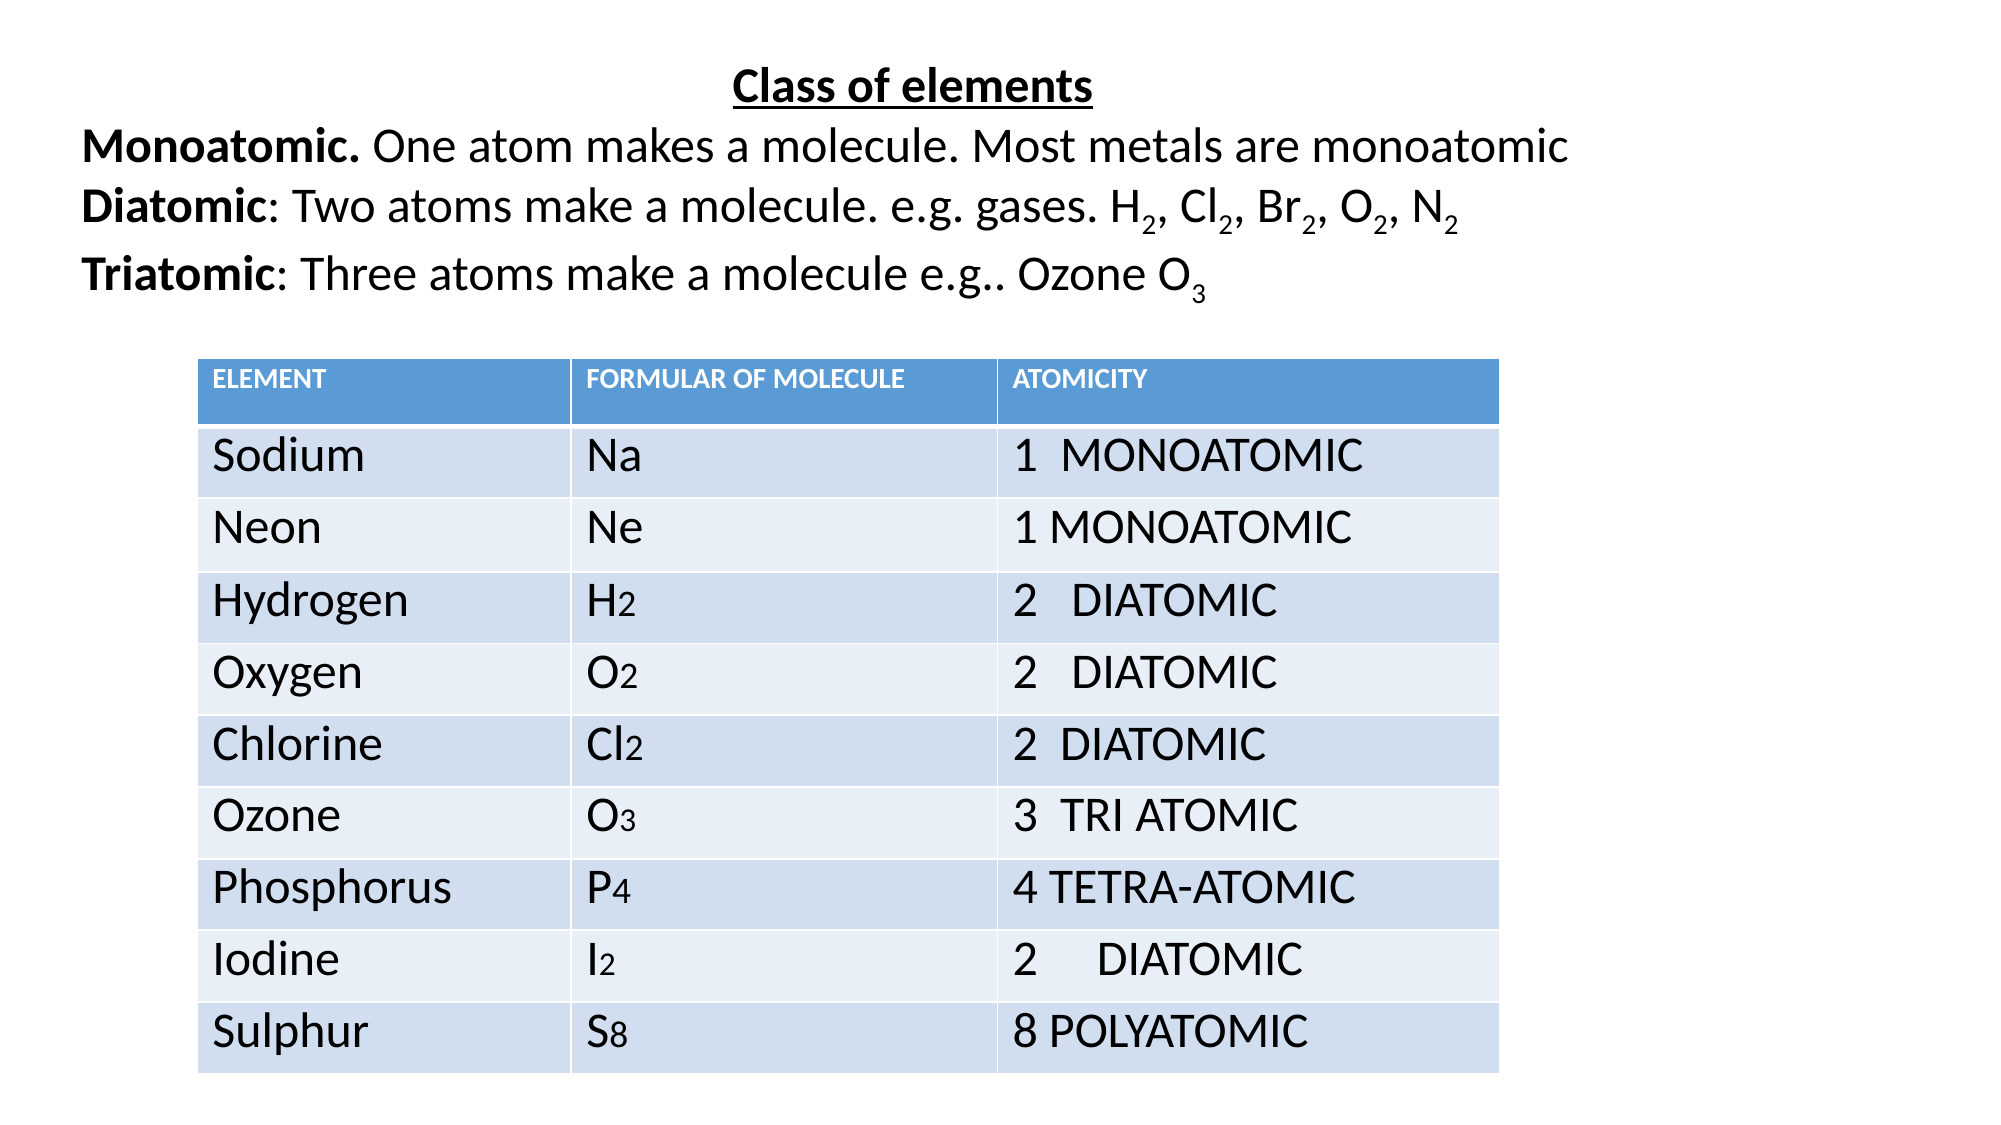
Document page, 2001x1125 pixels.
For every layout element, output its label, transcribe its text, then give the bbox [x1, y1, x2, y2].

table_header ELEMENT [198, 359, 570, 424]
table_cell Ne [572, 499, 997, 571]
table_cell Hydrogen [198, 573, 570, 643]
table_cell Chlorine [198, 716, 570, 786]
table_cell 2 DIATOMIC [998, 716, 1499, 786]
table_cell Cl2 [572, 716, 997, 786]
table_cell O2 [572, 644, 997, 714]
table_cell 3 TRI ATOMIC [998, 788, 1499, 858]
table_cell DIATOMIC [998, 931, 1499, 1001]
table_cell 1 MONOATOMIC [998, 429, 1499, 497]
table_cell 2 DIATOMIC [998, 573, 1499, 643]
table_cell H2 [572, 573, 997, 643]
table_cell Sodium [198, 429, 570, 497]
table_cell 1 MONOATOMIC [998, 499, 1499, 571]
table_cell Na [572, 429, 997, 497]
table_header FORMULAR OF MOLECULE [572, 359, 997, 424]
table_cell I2 [572, 931, 997, 1001]
table_cell 4 TETRA-ATOMIC [998, 860, 1499, 929]
table_cell Oxygen [198, 644, 570, 714]
table_cell Ozone [198, 788, 570, 858]
table_cell Sulphur [198, 1003, 570, 1073]
table_cell 8 POLYATOMIC [998, 1003, 1499, 1073]
table_cell Neon [198, 499, 570, 571]
table_cell Iodine [198, 931, 570, 1001]
table_cell P4 [572, 860, 997, 929]
text_box Class of elements Monoatomic. One atom makes a molecule. Most metals are monoatomic Diatomic: Two atoms make a molecule. e.g. gases. H2, Cl2, Br2, O2, N2 Triatomic: Three atoms make a molecule e.g.. Ozone O3 [66, 45, 1760, 317]
table_cell S8 [572, 1003, 997, 1073]
table_cell Phosphorus [198, 860, 570, 929]
table_header ATOMICITY [998, 359, 1499, 424]
table_cell 2 DIATOMIC [998, 644, 1499, 714]
table_cell O3 [572, 788, 997, 858]
